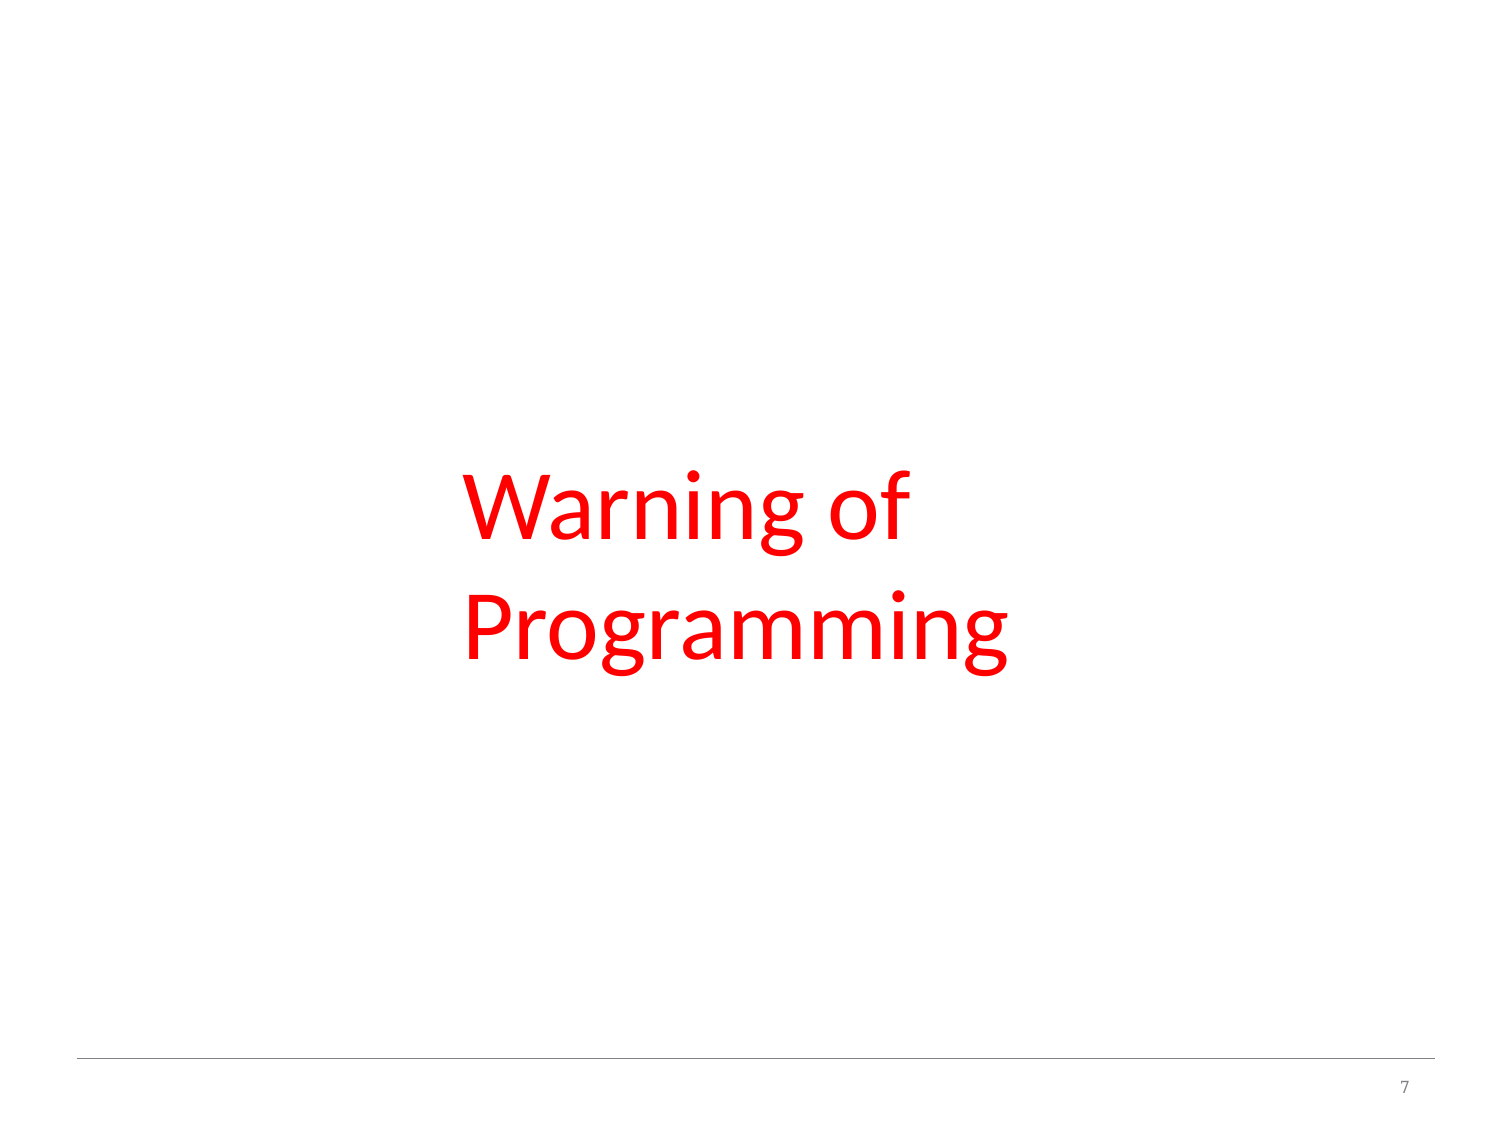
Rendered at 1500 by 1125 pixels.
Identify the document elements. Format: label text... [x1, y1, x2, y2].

slide_number 7 [1175, 1057, 1425, 1118]
text_box Warning of Programming [446, 432, 1105, 688]
